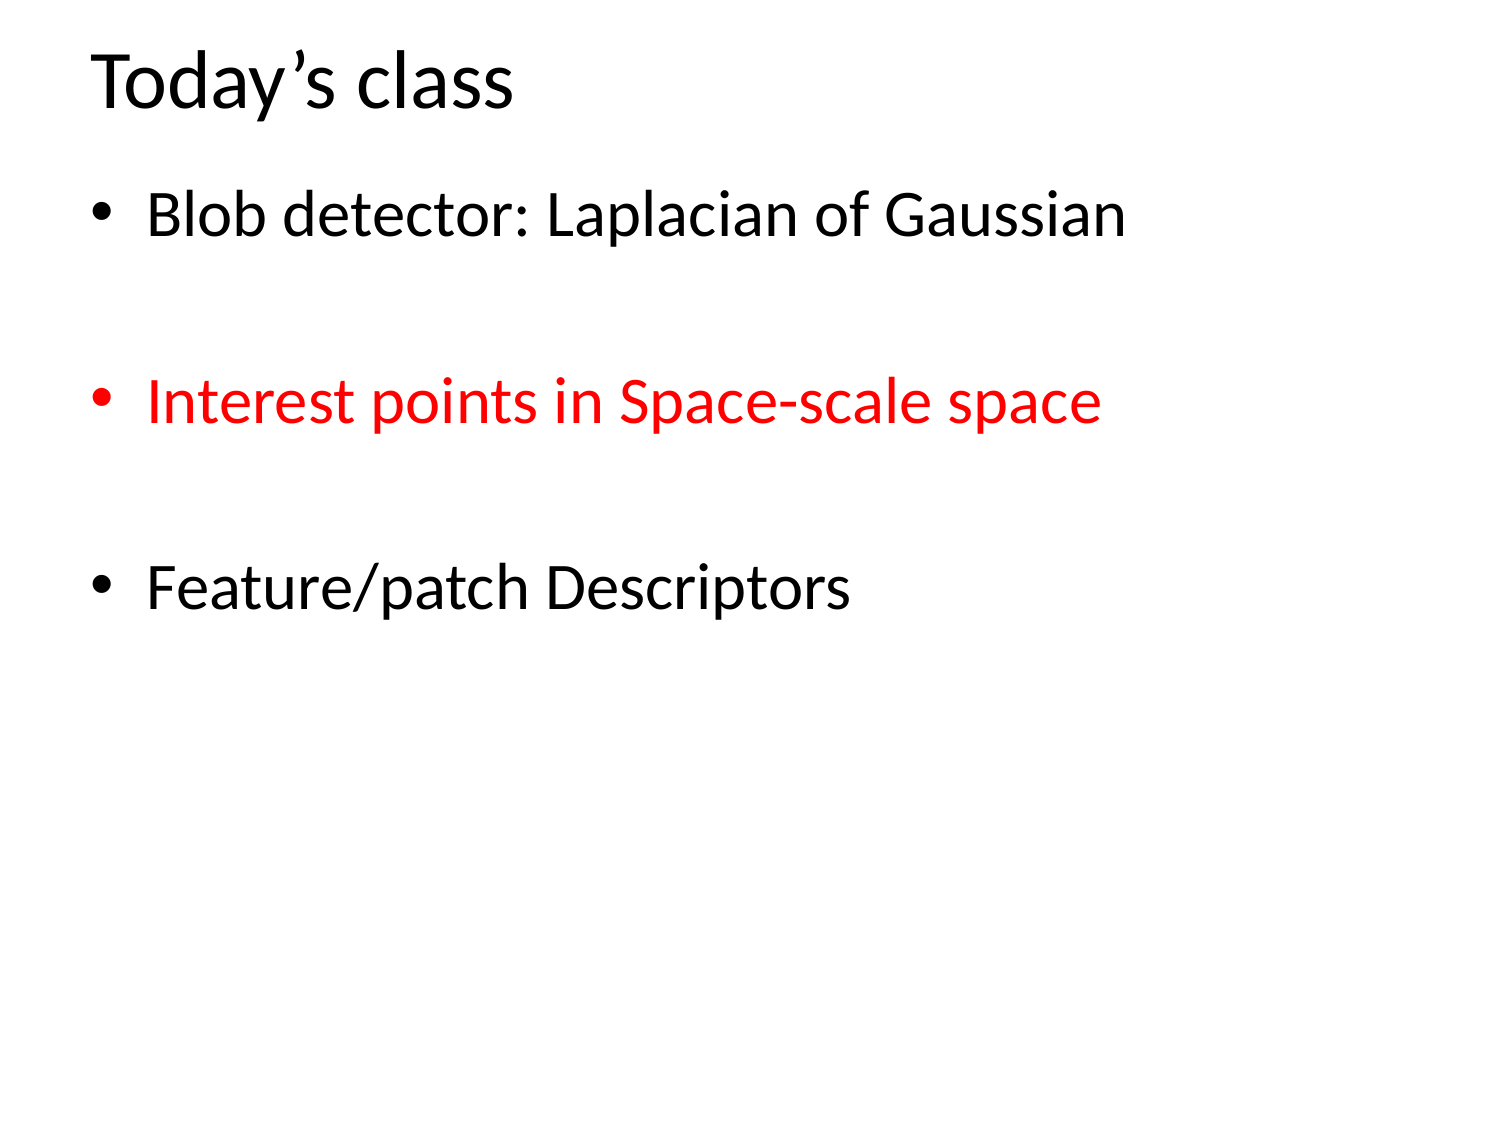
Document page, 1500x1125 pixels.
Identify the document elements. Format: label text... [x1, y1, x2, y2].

title Today’s class [74, 0, 1426, 151]
list Blob detector: Laplacian of Gaussian Interest points in Space-scale space Feature/patch Descriptors [74, 162, 1426, 1006]
